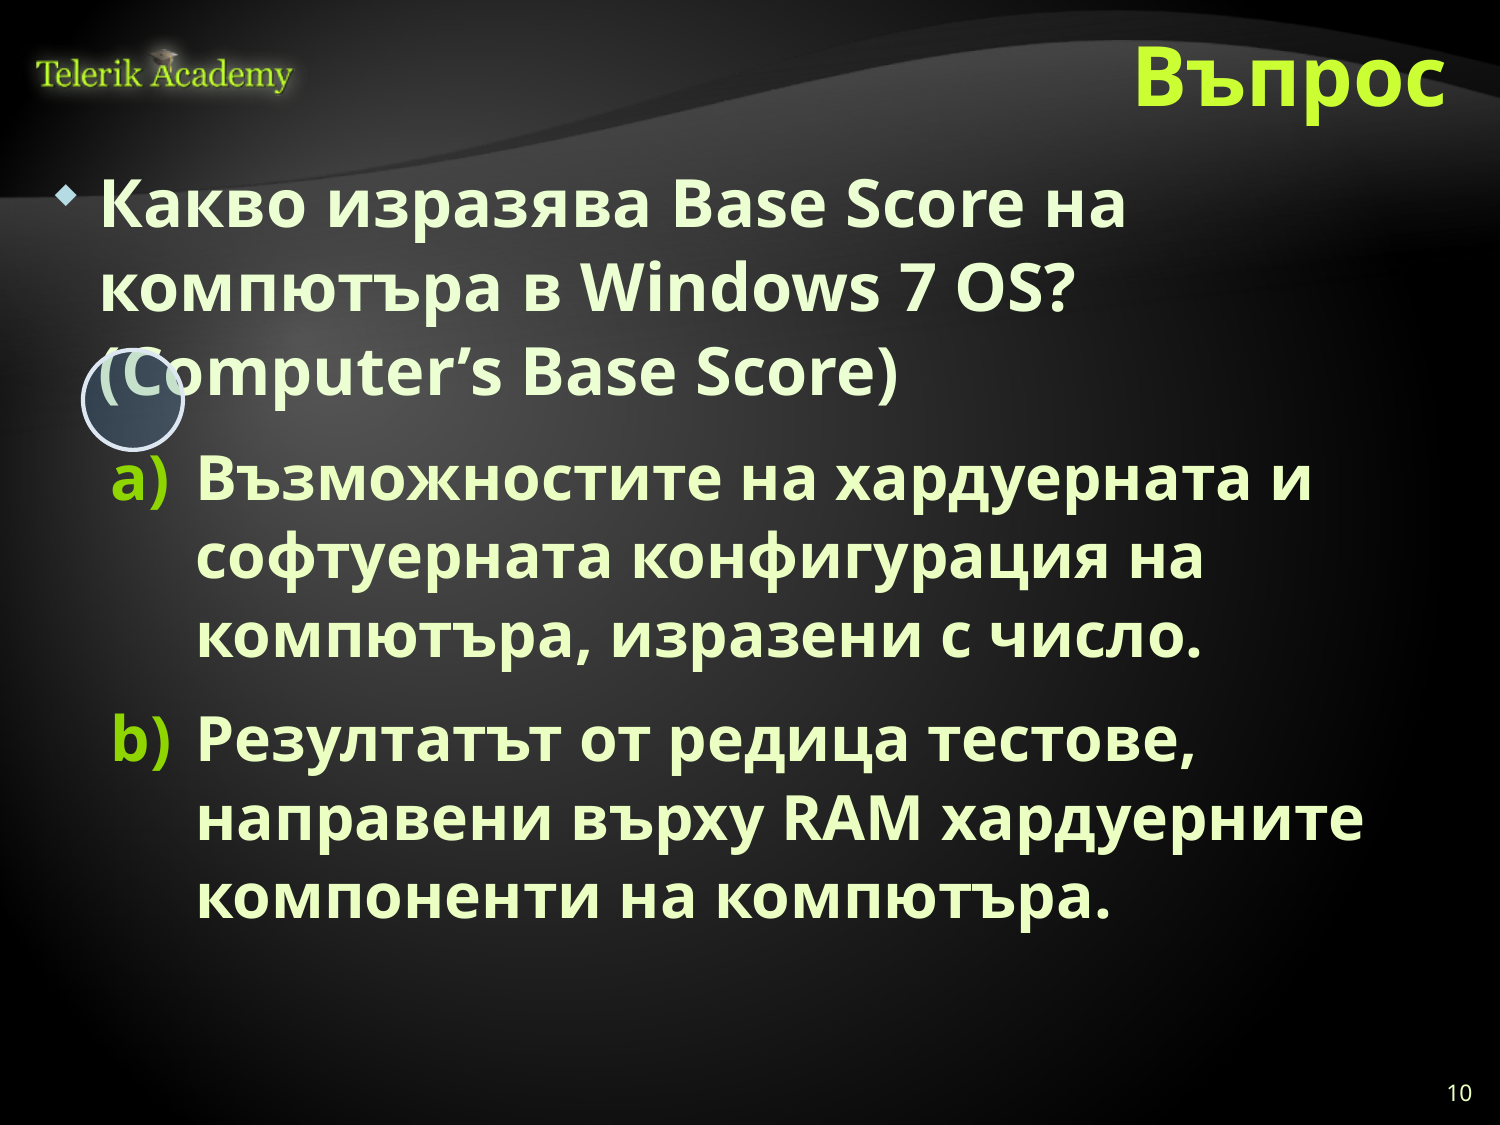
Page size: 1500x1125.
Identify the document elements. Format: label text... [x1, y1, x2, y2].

list Какво изразява Base Score на компютъра в Windows 7 OS? (Computer’s Base Score) Възможностите на хардуерната и софтуерната конфигурация на компютъра, изразени с число. Резултатът от редица тестове, направени върху RAM хардуерните компоненти на компютъра. [37, 149, 1463, 1075]
picture [0, 0, 1500, 1125]
text_box [80, 347, 186, 452]
title Въпрос [300, 12, 1463, 149]
slide_number 10 [1412, 1074, 1488, 1113]
